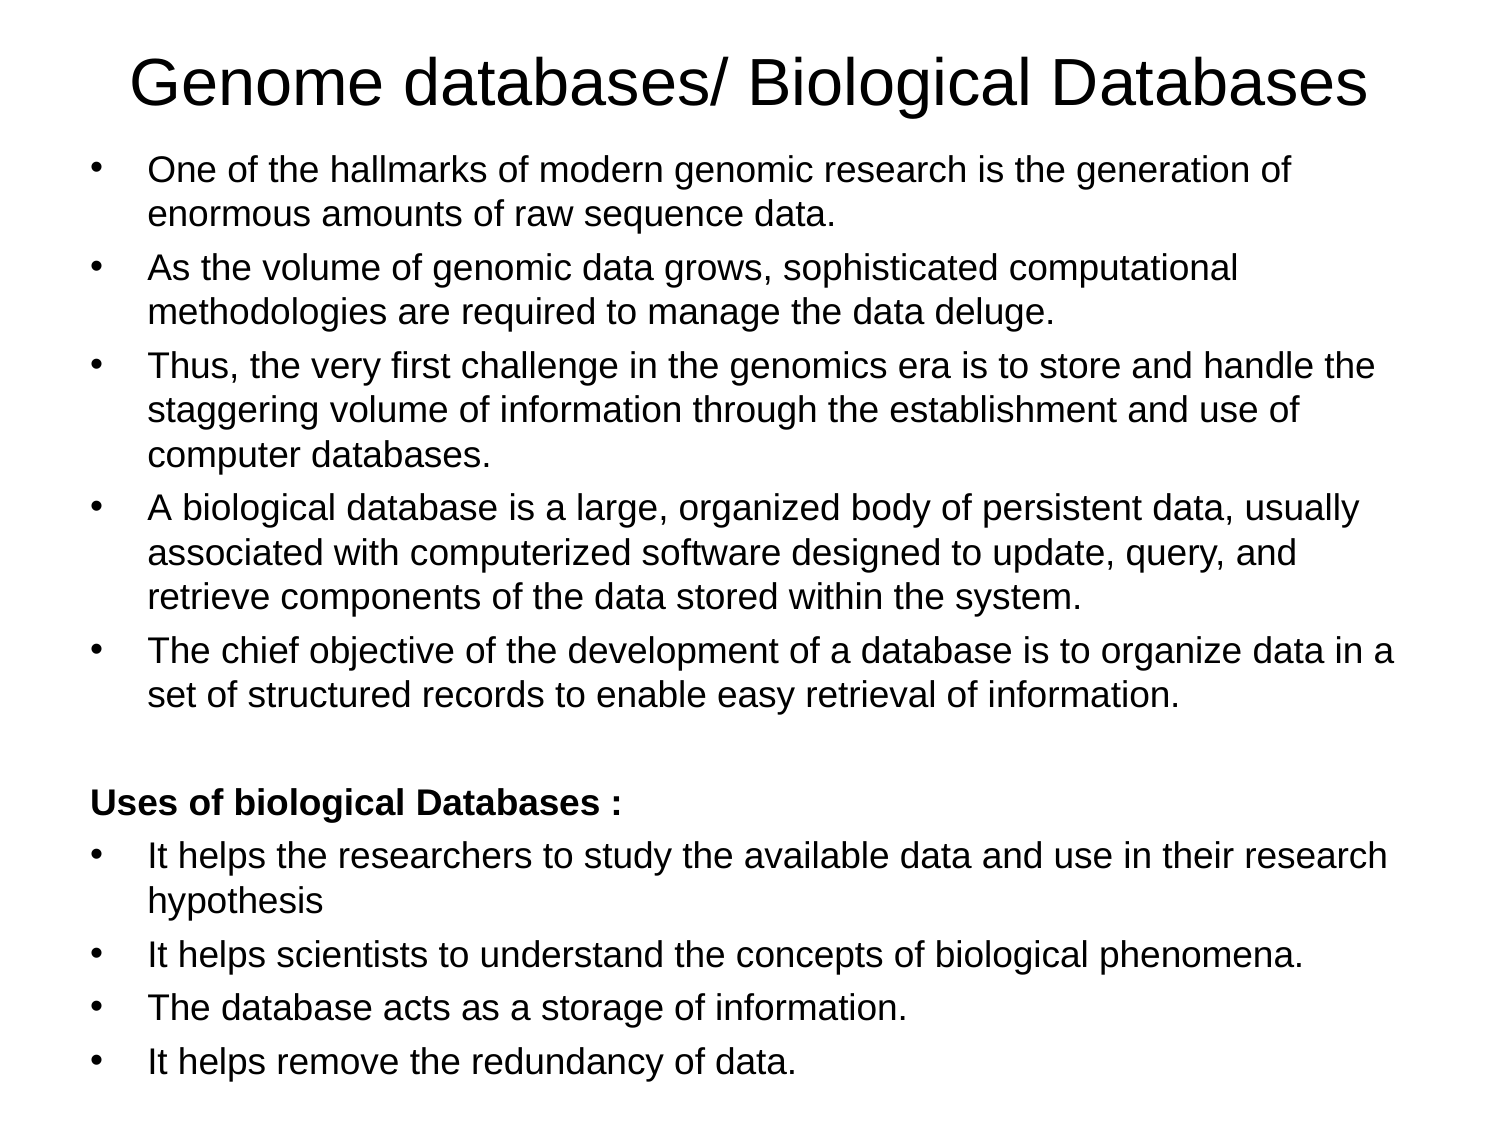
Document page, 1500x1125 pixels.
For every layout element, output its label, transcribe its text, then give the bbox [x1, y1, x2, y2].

text_box Genome databases/ Biological Databases [74, 45, 1425, 113]
text_box One of the hallmarks of modern genomic research is the generation of enormous amounts of raw sequence data. As the volume of genomic data grows, sophisticated computational methodologies are required to manage the data deluge. Thus, the very first challenge in the genomics era is to store and handle the staggering volume of information through the establishment and use of computer databases. A biological database is a large, organized body of persistent data, usually associated with computerized software designed to update, query, and retrieve components of the data stored within the system. The chief objective of the development of a database is to organize data in a set of structured records to enable easy retrieval of information. Uses of biological Databases : It helps the researchers to study the available data and use in their research hypothesis It helps scientists to understand the concepts of biological phenomena. The database acts as a storage of information. It helps remove the redundancy of data. [74, 137, 1425, 1100]
